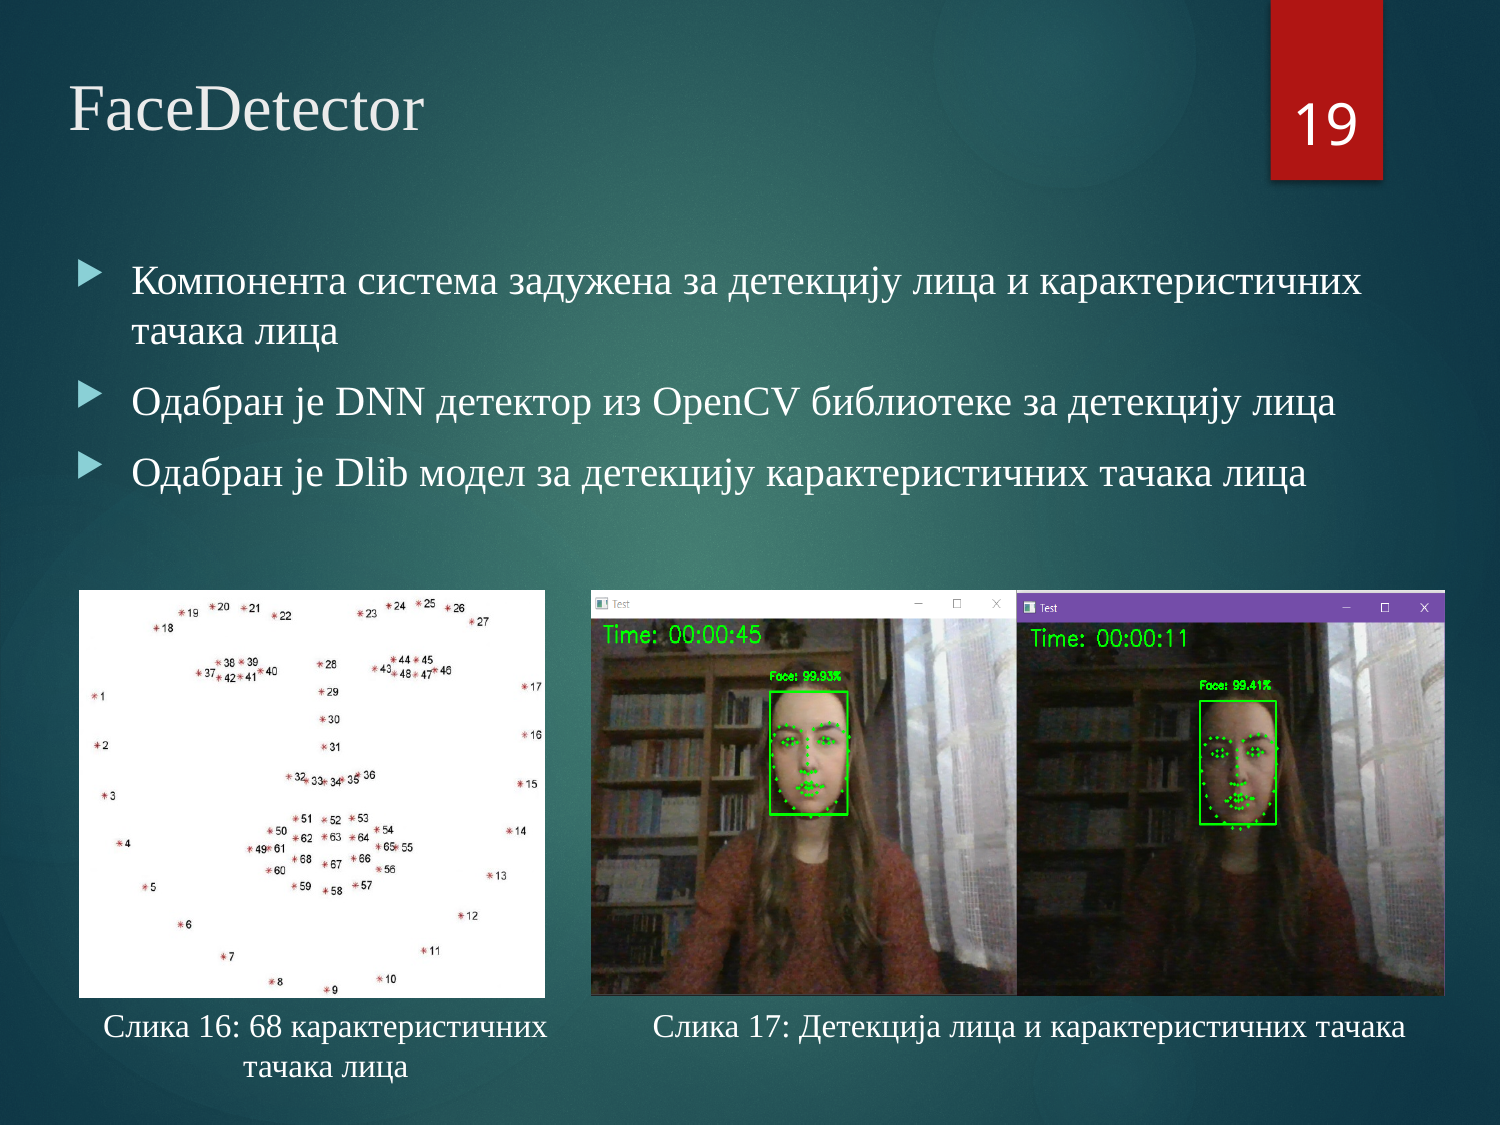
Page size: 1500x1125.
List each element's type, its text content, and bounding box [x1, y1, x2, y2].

slide_number 19 [1273, 48, 1378, 175]
picture [591, 590, 1445, 996]
text_box Слика 17: Детекција лица и карактеристичних тачака [637, 1005, 1423, 1052]
text_box Слика 16: 68 карактеристичних тачака лица [79, 997, 573, 1092]
title FaceDetector [53, 56, 1211, 229]
picture [79, 590, 546, 998]
list Компонента система задужена за детекцију лица и карактеристичних тачака лица Oдабран је DNN детектор из OpenCV библиотеке за детекцију лица Одабран је Dlib модел за детекцију карактеристичних тачака лица [59, 245, 1445, 762]
